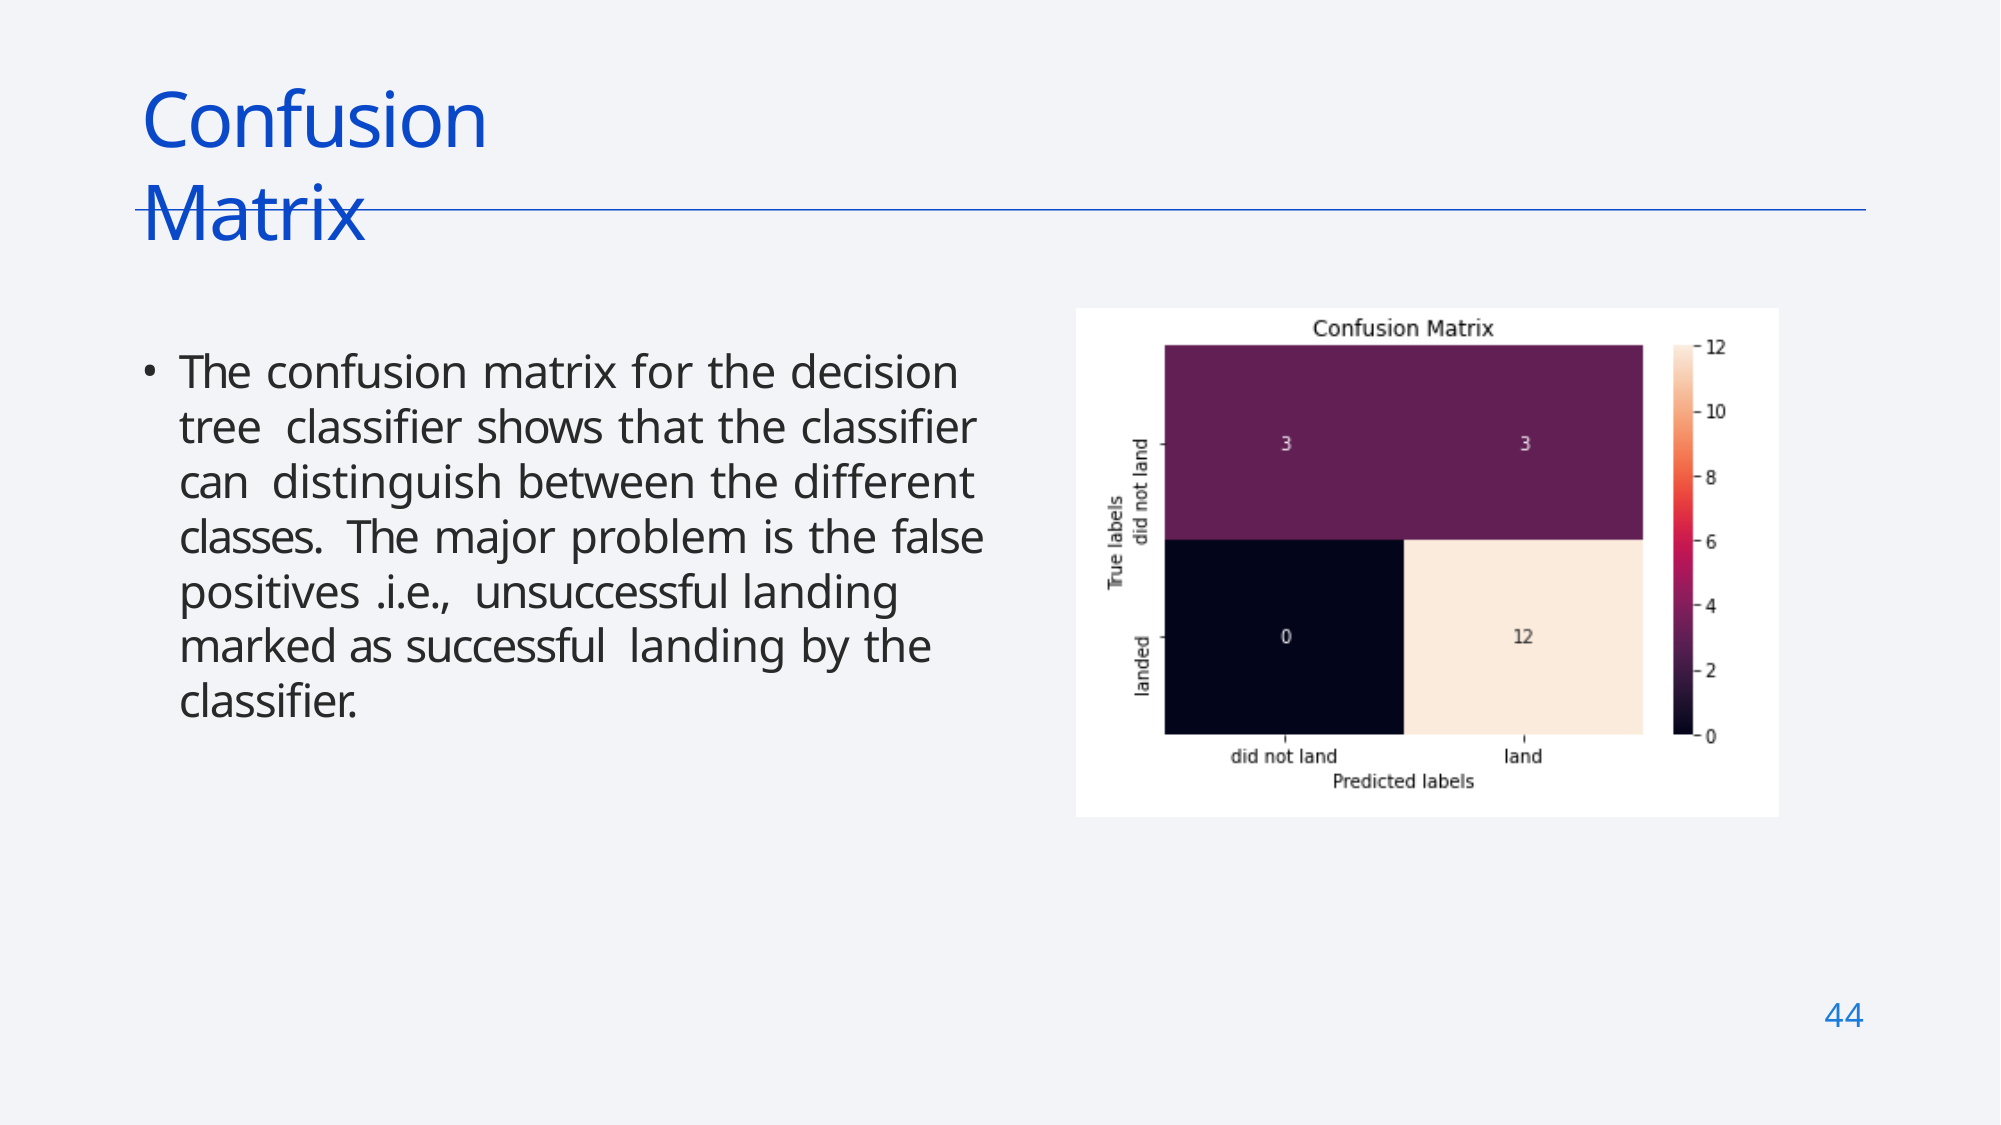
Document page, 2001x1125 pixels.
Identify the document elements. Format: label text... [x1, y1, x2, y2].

slide_number 44 [1818, 1001, 1871, 1125]
title Confusion Matrix [139, 68, 696, 259]
text_box The confusion matrix for the decision tree classifier shows that the classifier can distinguish between the different classes. The major problem is the false positives .i.e., unsuccessful landing marked as successful landing by the classifier. [139, 340, 1051, 728]
picture [0, 0, 2000, 1125]
